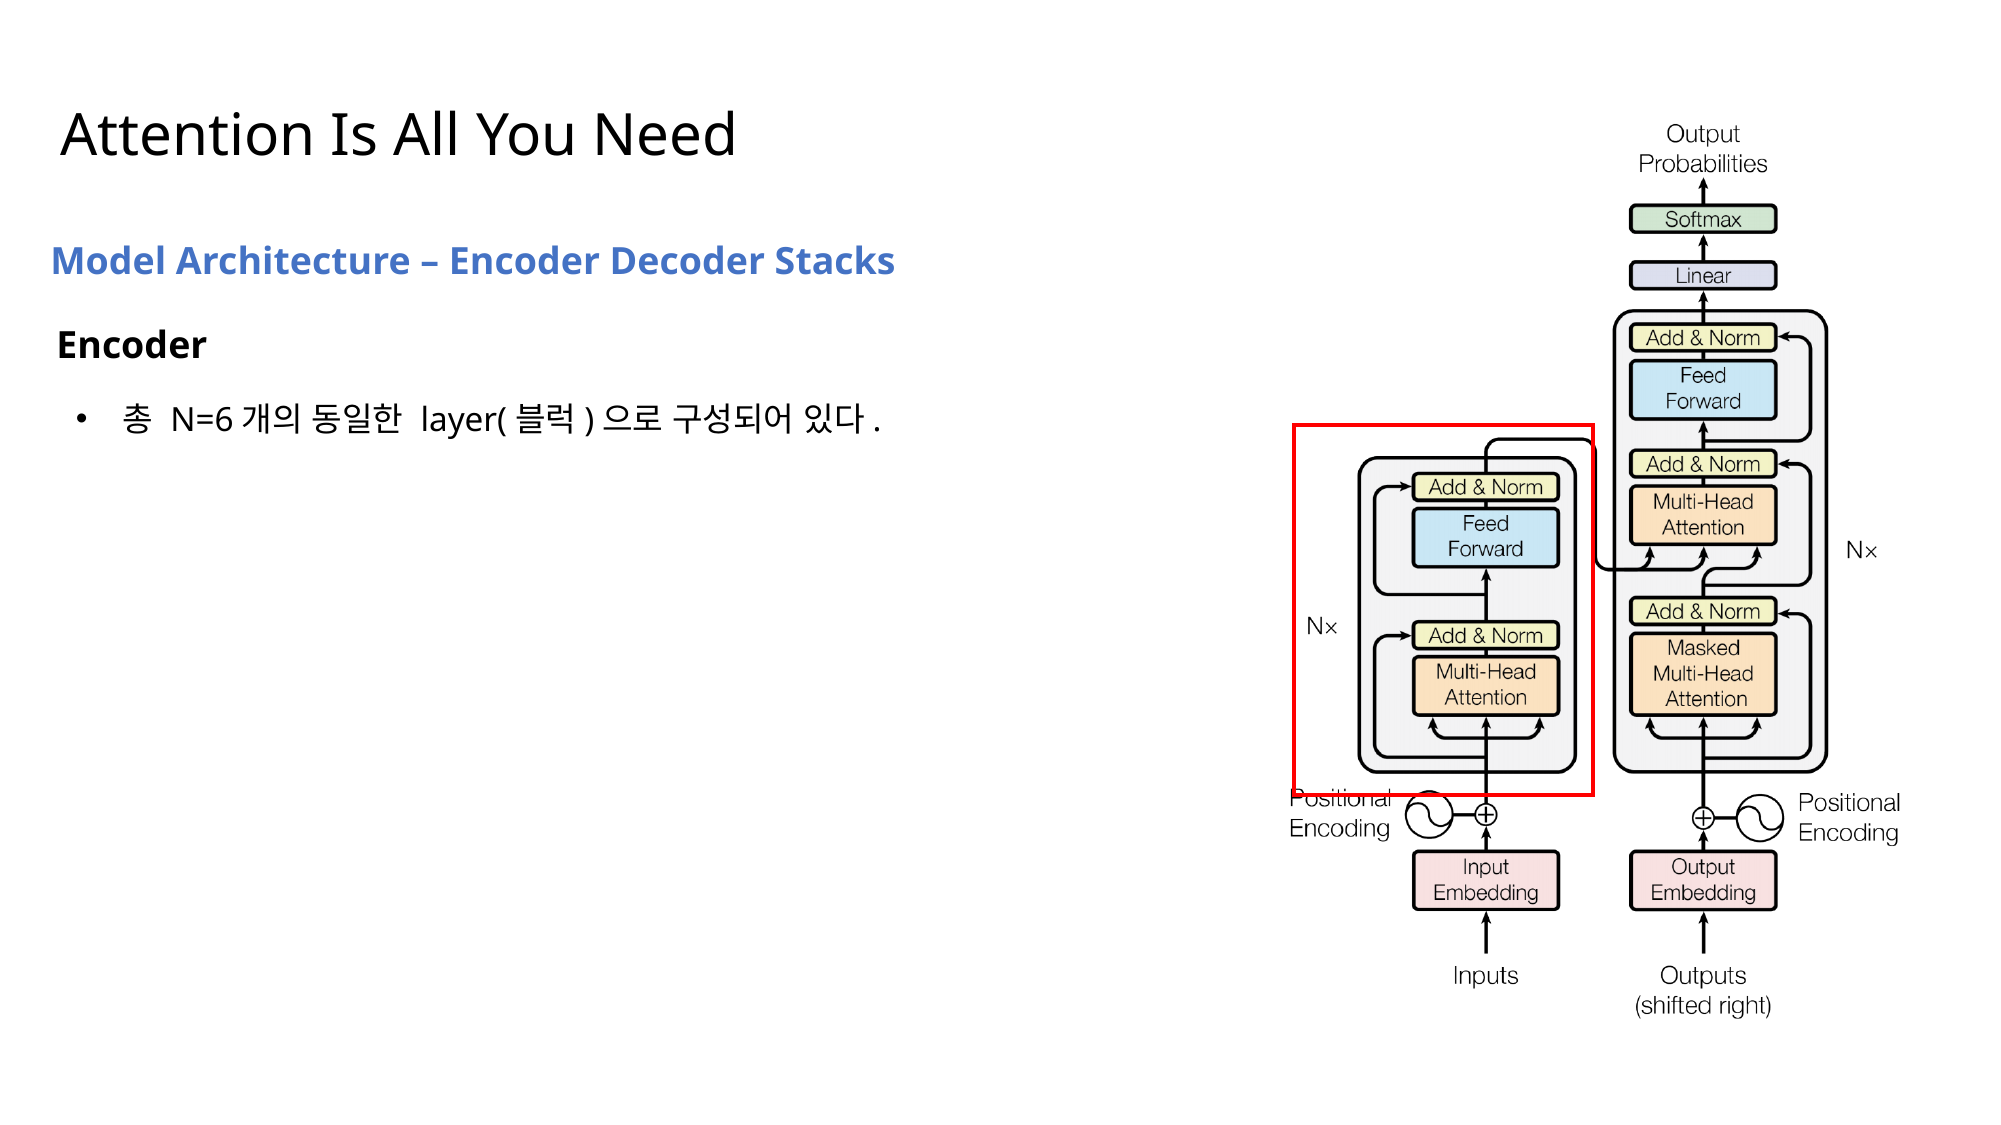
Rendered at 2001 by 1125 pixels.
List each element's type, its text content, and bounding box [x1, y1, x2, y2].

text_box Encoder [41, 313, 223, 373]
picture [1269, 98, 1917, 1027]
text_box Model Architecture – Encoder Decoder Stacks [35, 207, 912, 290]
text_box Attention Is All You Need [45, 89, 754, 175]
text_box 총 N=6개의 동일한 layer(블럭)으로 구성되어 있다. [61, 370, 897, 446]
